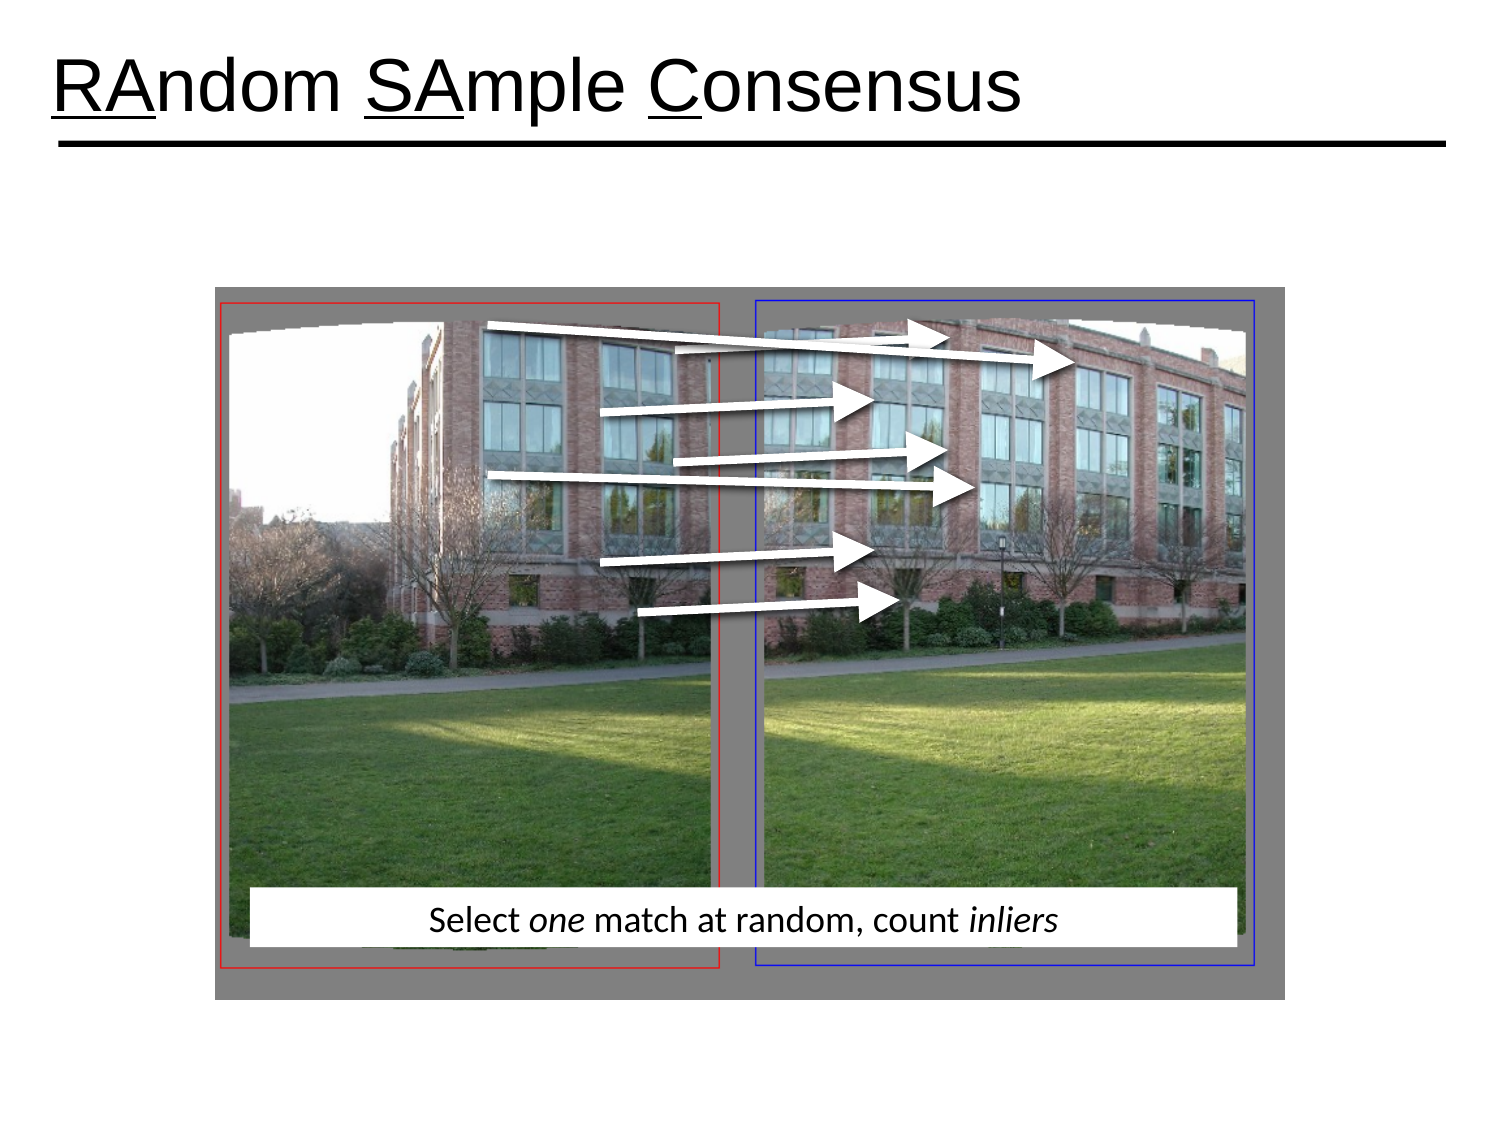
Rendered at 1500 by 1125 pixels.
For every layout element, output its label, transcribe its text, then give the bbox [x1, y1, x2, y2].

title RAndom SAmple Consensus [36, 12, 1468, 151]
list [215, 287, 1285, 1001]
